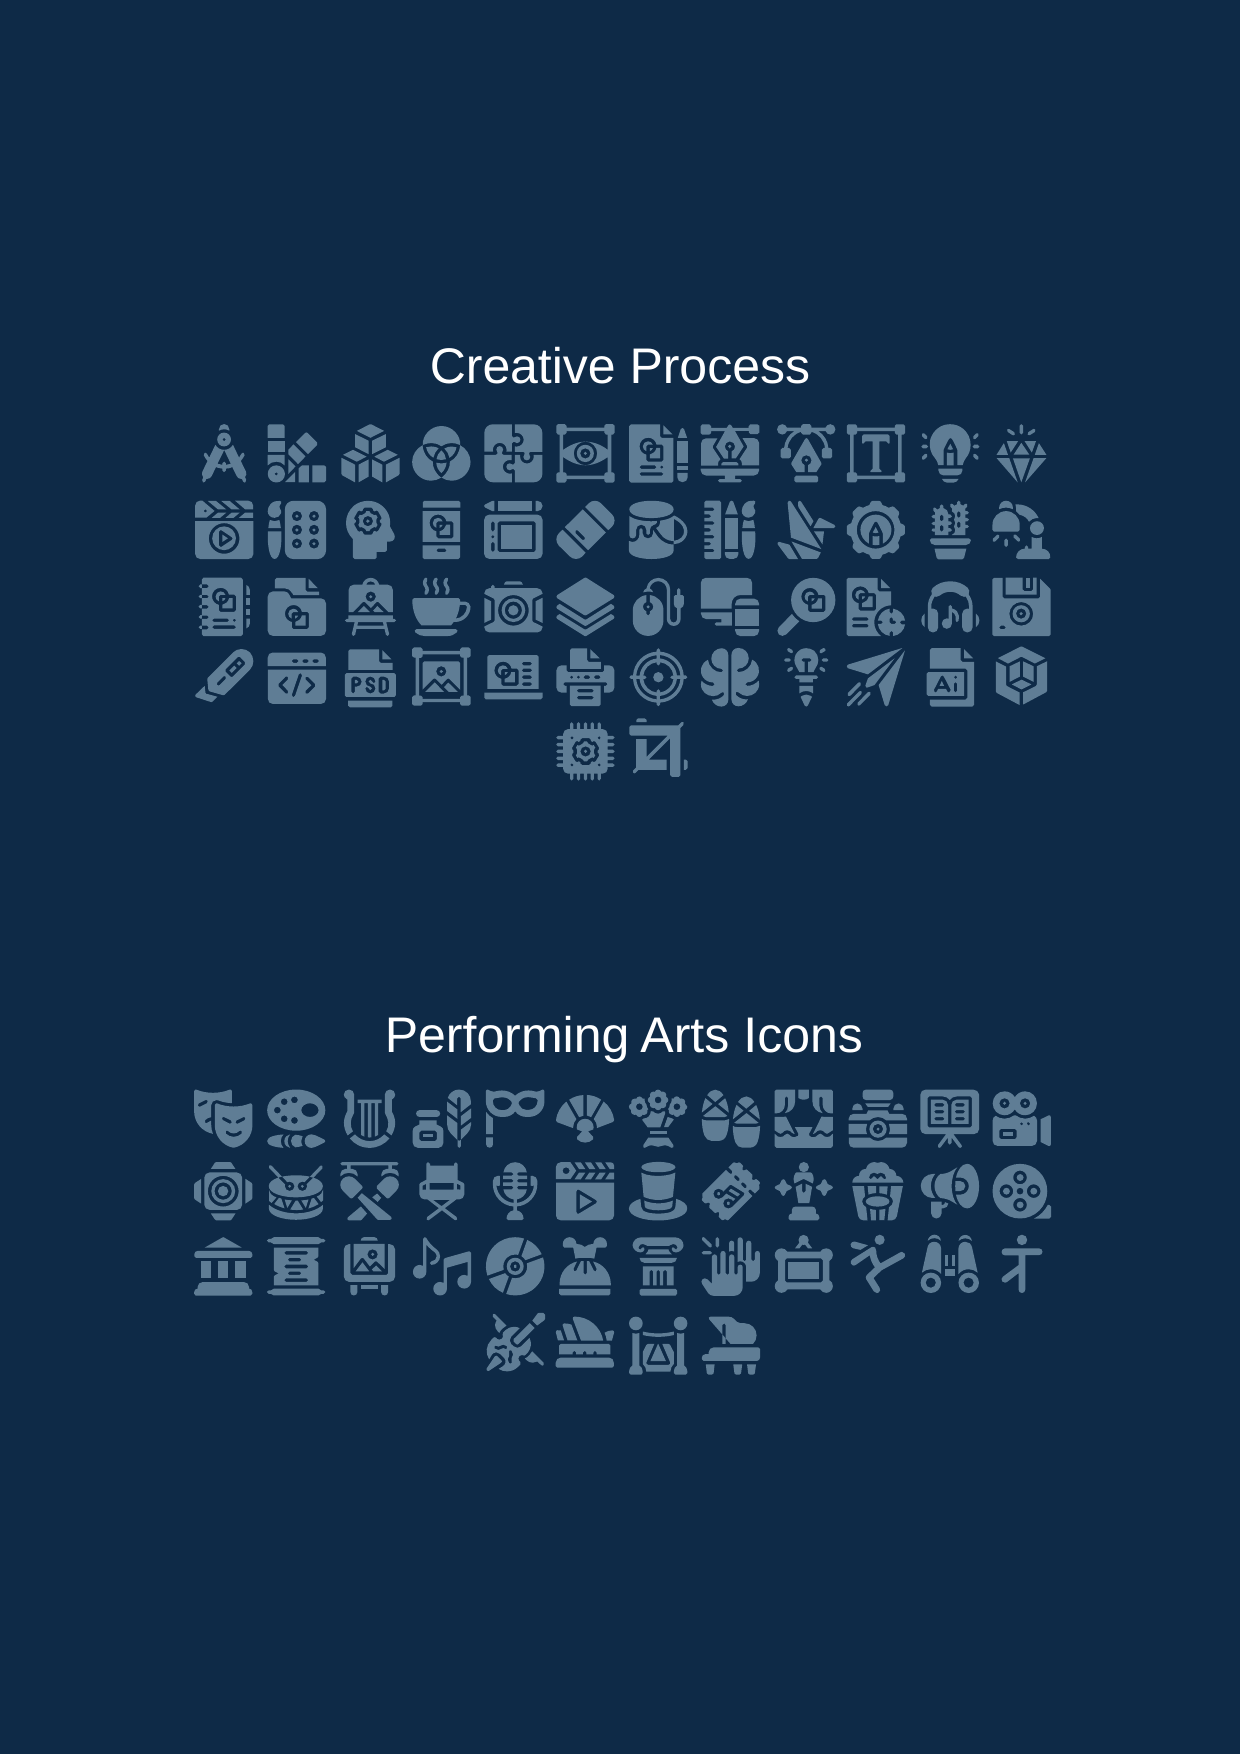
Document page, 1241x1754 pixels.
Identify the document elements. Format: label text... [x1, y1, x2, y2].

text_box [201, 423, 248, 483]
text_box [339, 1161, 401, 1221]
title Creative Process [383, 329, 857, 398]
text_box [926, 647, 975, 707]
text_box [412, 1237, 472, 1296]
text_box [193, 1161, 253, 1221]
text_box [776, 577, 836, 637]
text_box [412, 1089, 472, 1149]
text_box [193, 1089, 253, 1149]
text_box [920, 581, 980, 633]
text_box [701, 1162, 761, 1221]
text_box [700, 423, 760, 483]
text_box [992, 1163, 1052, 1219]
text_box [920, 1089, 980, 1149]
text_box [194, 500, 254, 560]
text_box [846, 500, 906, 560]
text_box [198, 577, 251, 637]
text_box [267, 652, 327, 705]
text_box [774, 1161, 834, 1221]
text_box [193, 1236, 253, 1296]
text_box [628, 500, 689, 560]
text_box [995, 646, 1048, 706]
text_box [992, 1091, 1052, 1147]
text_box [632, 1237, 685, 1296]
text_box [344, 648, 397, 708]
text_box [776, 500, 836, 560]
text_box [920, 1163, 980, 1219]
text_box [700, 1236, 761, 1297]
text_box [484, 1312, 546, 1372]
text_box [920, 423, 980, 483]
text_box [701, 1089, 761, 1149]
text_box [698, 647, 762, 707]
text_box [268, 1165, 324, 1220]
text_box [628, 1316, 688, 1376]
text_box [483, 1236, 547, 1296]
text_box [555, 721, 615, 781]
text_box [852, 1161, 904, 1221]
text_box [411, 425, 471, 481]
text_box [344, 577, 397, 637]
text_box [411, 577, 471, 637]
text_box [628, 1161, 688, 1221]
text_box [783, 647, 829, 707]
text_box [848, 1089, 908, 1149]
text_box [556, 648, 615, 707]
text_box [483, 500, 543, 560]
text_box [701, 1316, 761, 1376]
text_box [419, 1162, 465, 1221]
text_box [556, 500, 615, 560]
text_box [992, 577, 1051, 637]
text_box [1000, 1234, 1043, 1294]
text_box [555, 1161, 615, 1221]
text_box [776, 423, 836, 483]
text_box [267, 423, 327, 483]
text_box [343, 1236, 396, 1296]
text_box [846, 423, 906, 483]
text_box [846, 577, 906, 637]
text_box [992, 500, 1051, 560]
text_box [345, 500, 396, 560]
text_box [267, 577, 327, 637]
title Performing Arts Icons [322, 999, 926, 1067]
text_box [556, 423, 615, 483]
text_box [555, 1316, 615, 1368]
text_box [629, 718, 688, 777]
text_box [483, 581, 543, 633]
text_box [558, 1236, 612, 1296]
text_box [266, 1236, 326, 1296]
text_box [996, 423, 1047, 483]
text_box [411, 647, 471, 706]
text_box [555, 1094, 615, 1143]
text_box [422, 500, 461, 560]
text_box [774, 1234, 834, 1294]
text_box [556, 577, 615, 637]
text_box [628, 423, 688, 483]
text_box [492, 1162, 538, 1221]
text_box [774, 1089, 834, 1149]
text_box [483, 654, 543, 700]
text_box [267, 500, 327, 560]
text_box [632, 577, 685, 637]
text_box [483, 423, 543, 483]
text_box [849, 1234, 906, 1294]
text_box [846, 647, 906, 707]
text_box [194, 648, 254, 703]
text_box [629, 647, 688, 707]
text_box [485, 1089, 545, 1148]
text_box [920, 1234, 980, 1294]
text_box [266, 1089, 326, 1149]
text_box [341, 423, 400, 483]
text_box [700, 577, 760, 637]
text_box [929, 500, 972, 560]
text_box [628, 1089, 688, 1149]
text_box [703, 500, 756, 560]
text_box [343, 1089, 396, 1149]
